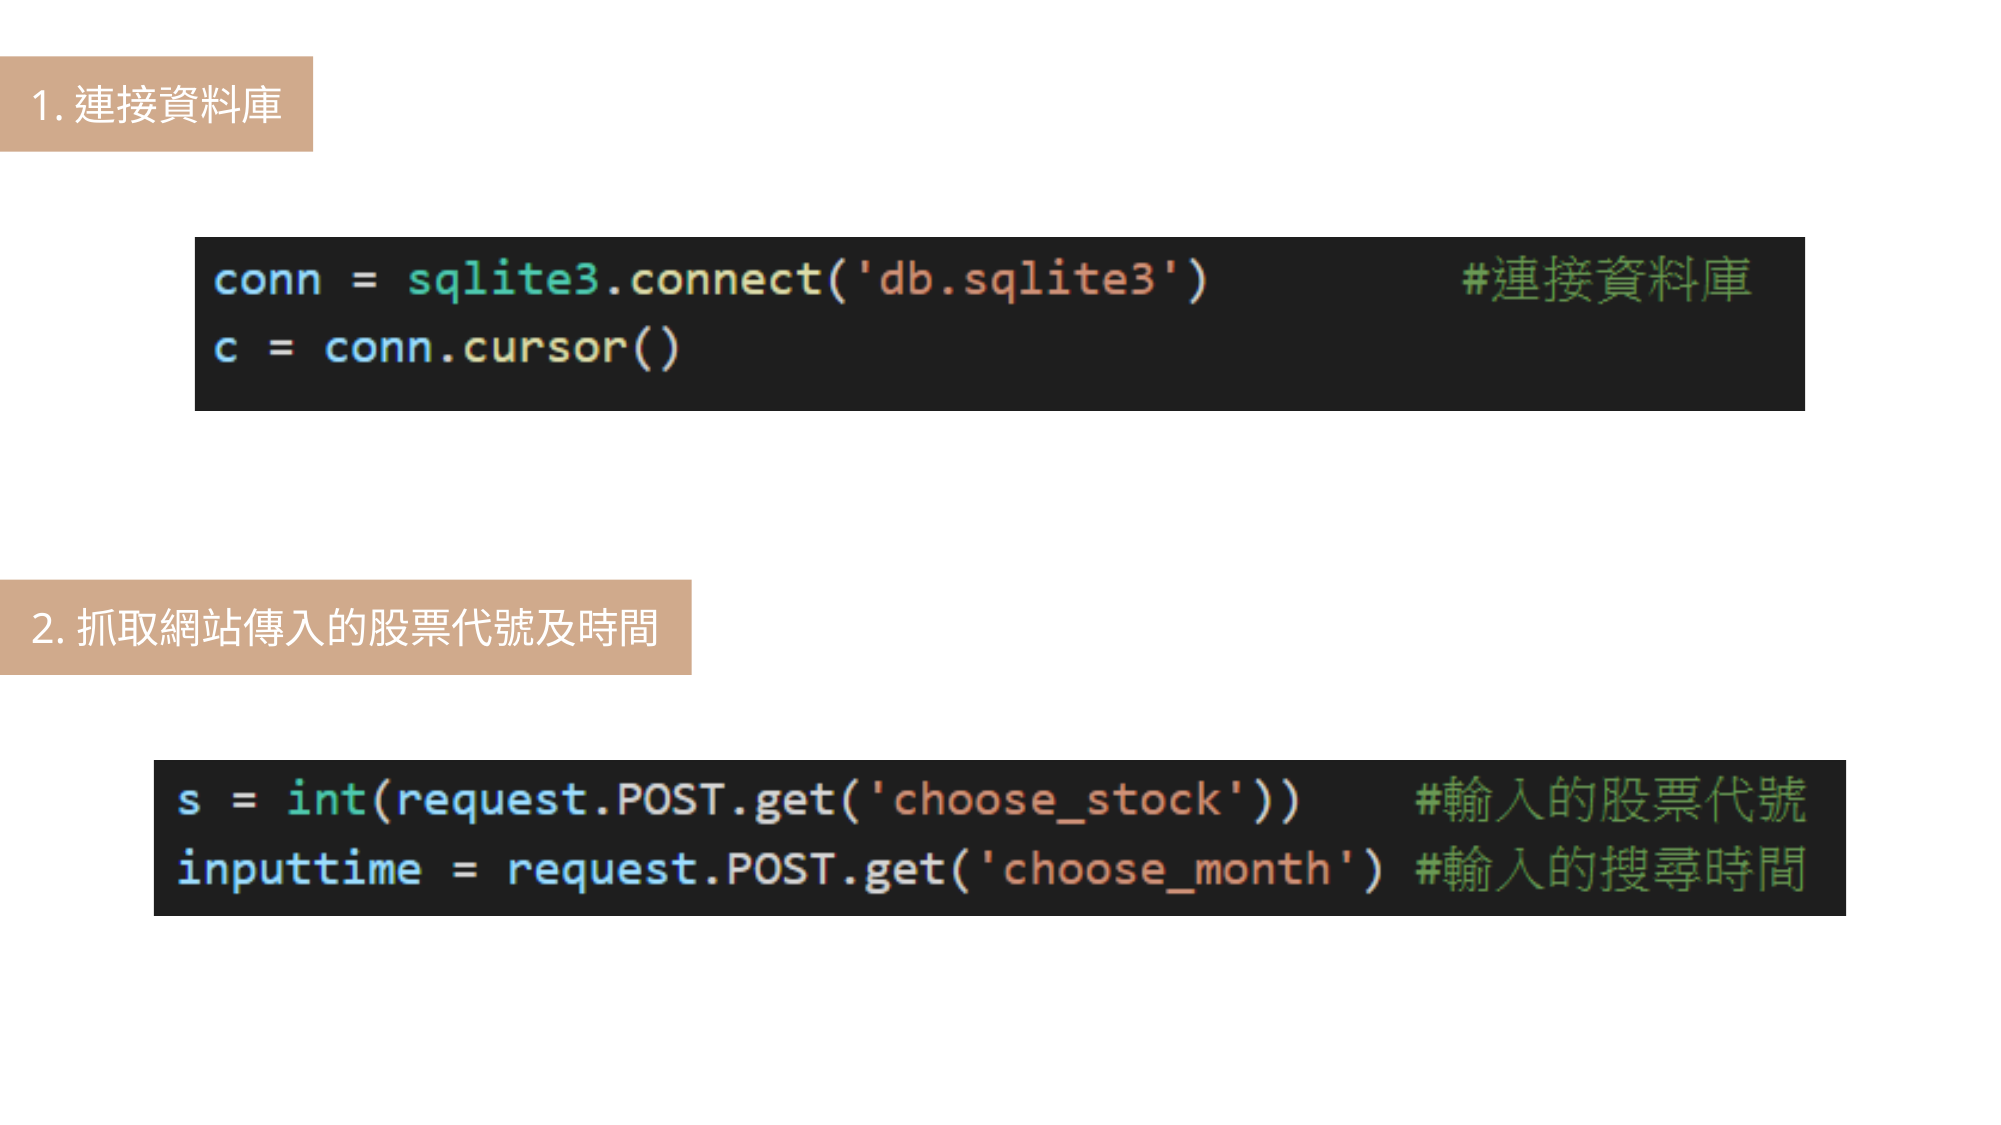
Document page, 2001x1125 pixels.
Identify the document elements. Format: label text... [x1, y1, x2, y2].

picture [153, 760, 1847, 916]
text_box 1.連接資料庫 [0, 56, 314, 152]
text_box 2.抓取網站傳入的股票代號及時間 [0, 579, 692, 675]
picture [194, 237, 1806, 411]
